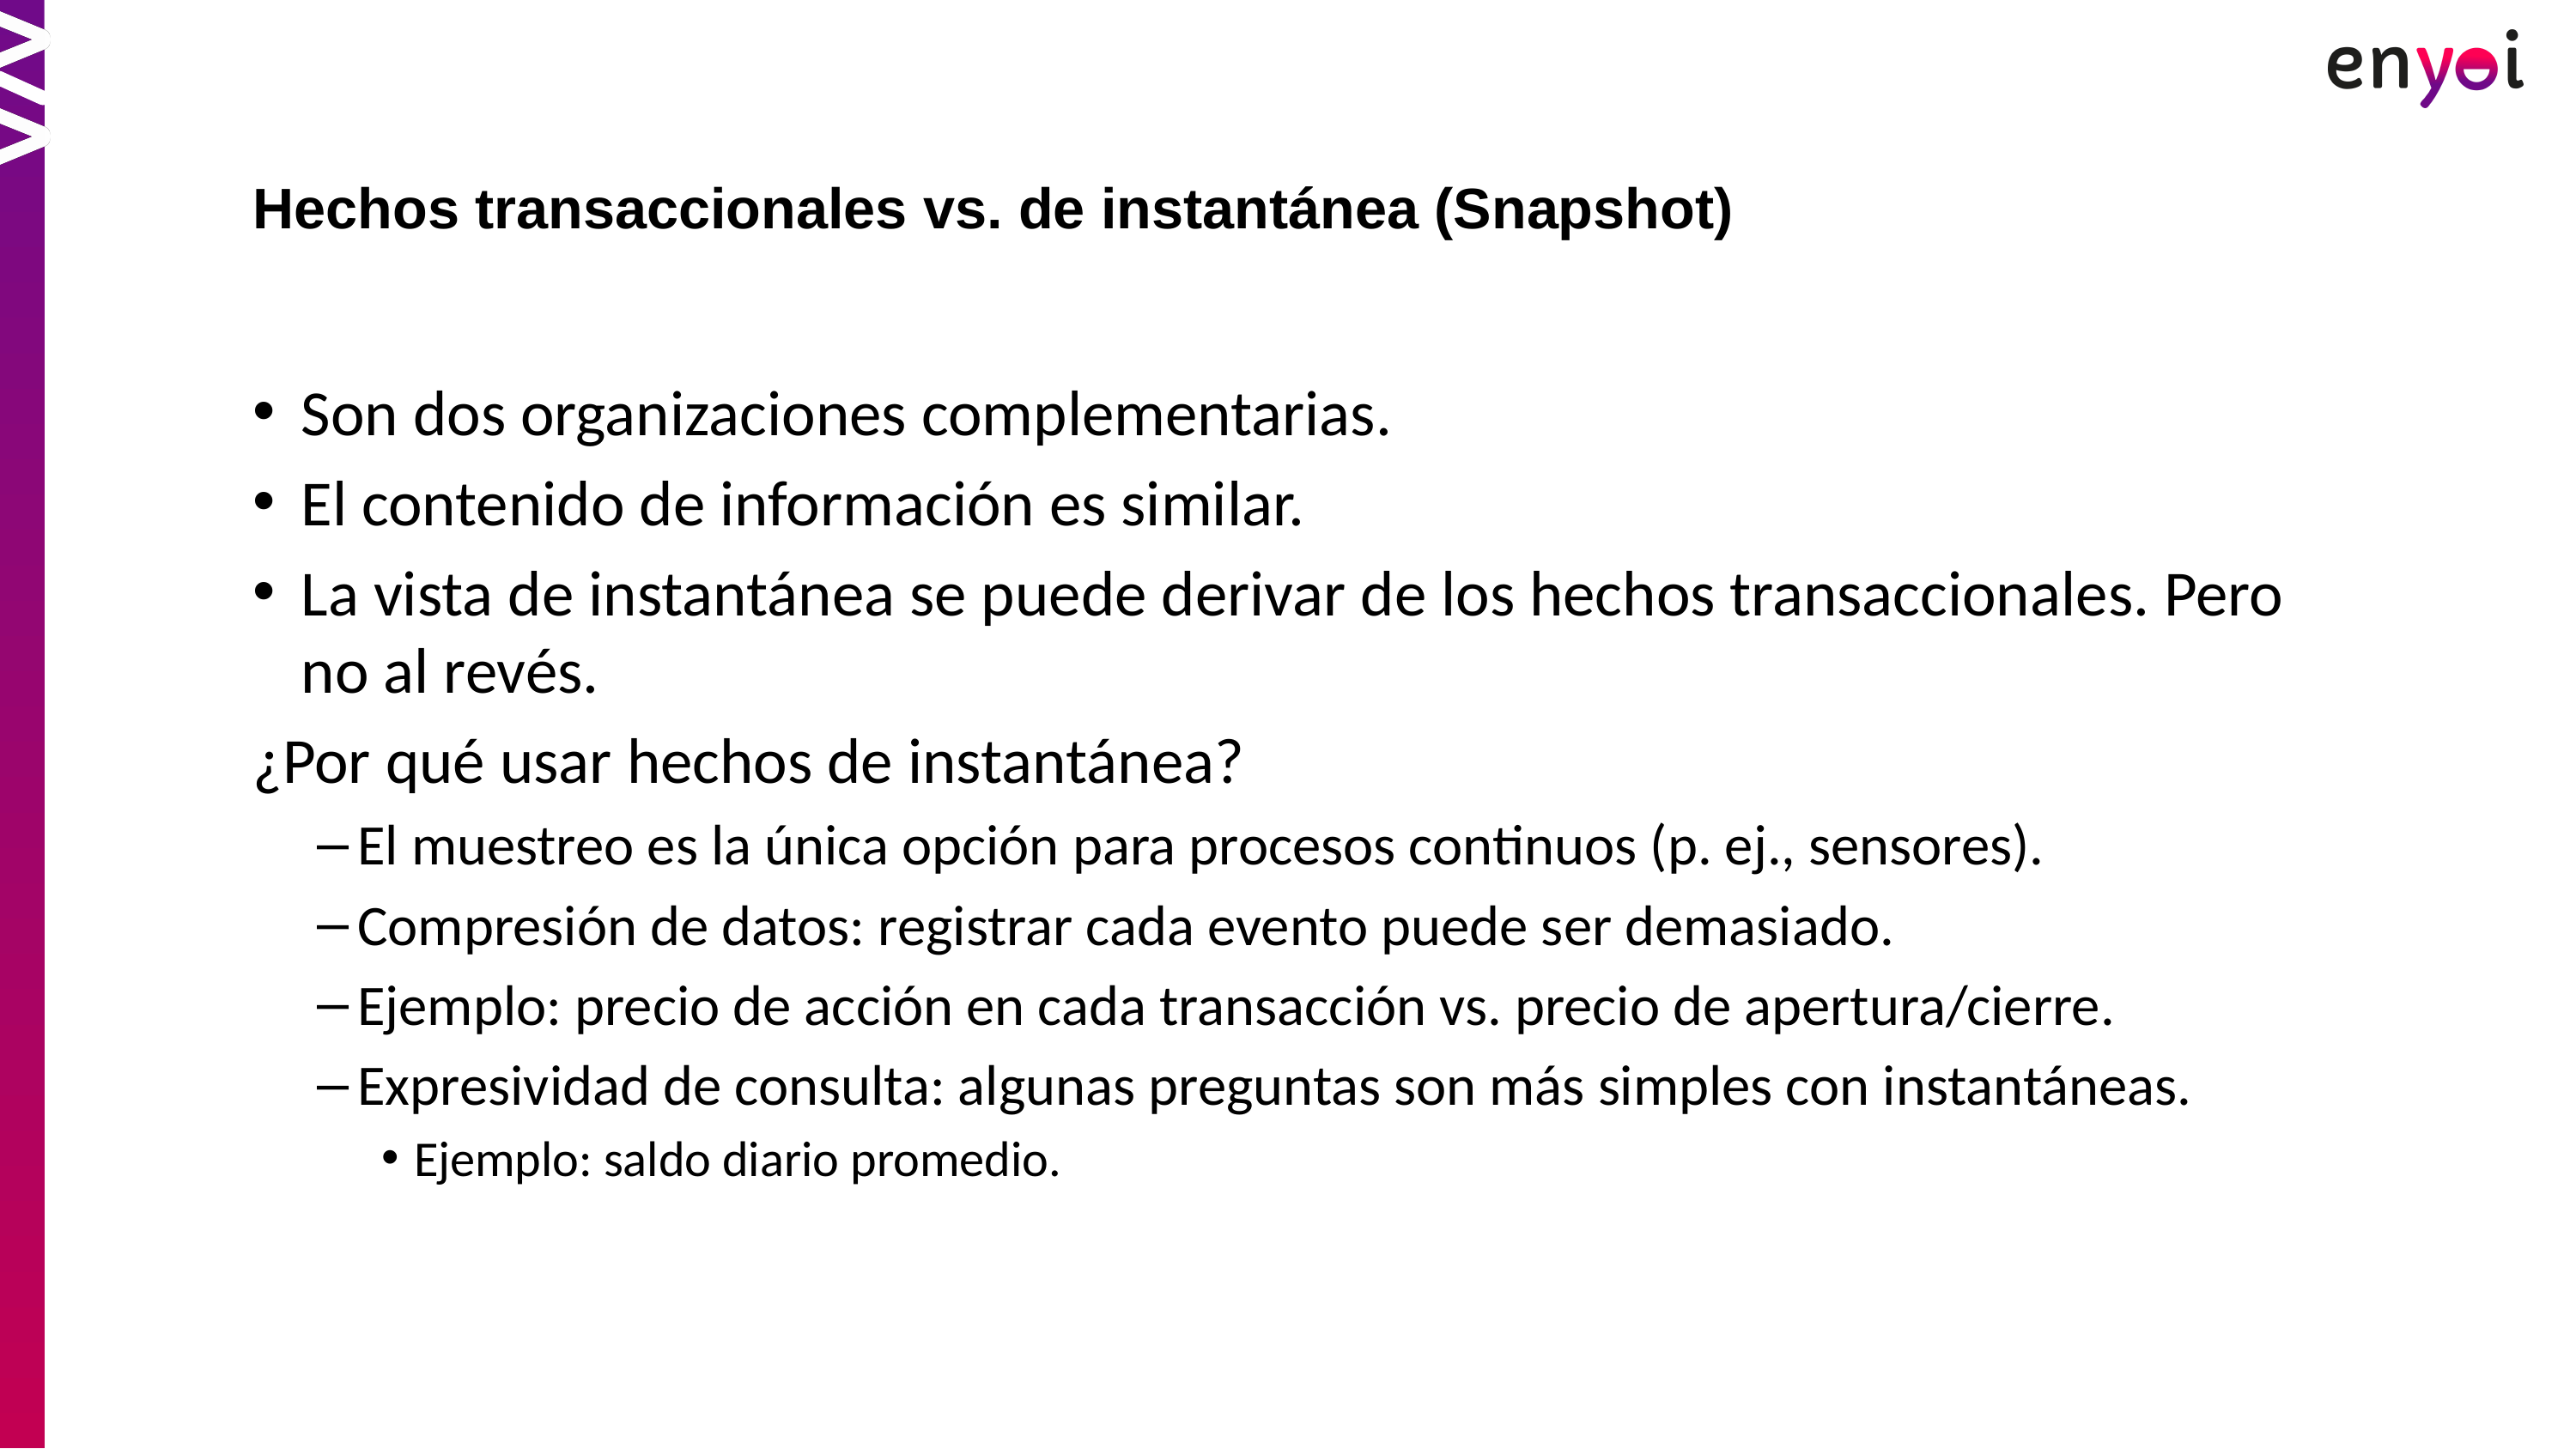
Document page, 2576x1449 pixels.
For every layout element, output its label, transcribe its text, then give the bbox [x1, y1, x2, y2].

text_box Hechos transaccionales vs. de instantánea (Snapshot) [240, 165, 2087, 315]
text_box Son dos organizaciones complementarias. El contenido de información es similar. La vista de instantánea se puede derivar de los hechos transaccionales. Pero no al revés. ¿Por qué usar hechos de instantánea? El muestreo es la única opción para procesos continuos (p. ej., sensores). Compresión de datos: registrar cada evento puede ser demasiado. Ejemplo: precio de acción en cada transacción vs. precio de apertura/cierre. Expresividad de consulta: algunas preguntas son más simples con instantáneas. Ejemplo: saldo diario promedio. [240, 365, 2329, 1193]
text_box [0, 0, 53, 1449]
text_box [2328, 29, 2524, 108]
